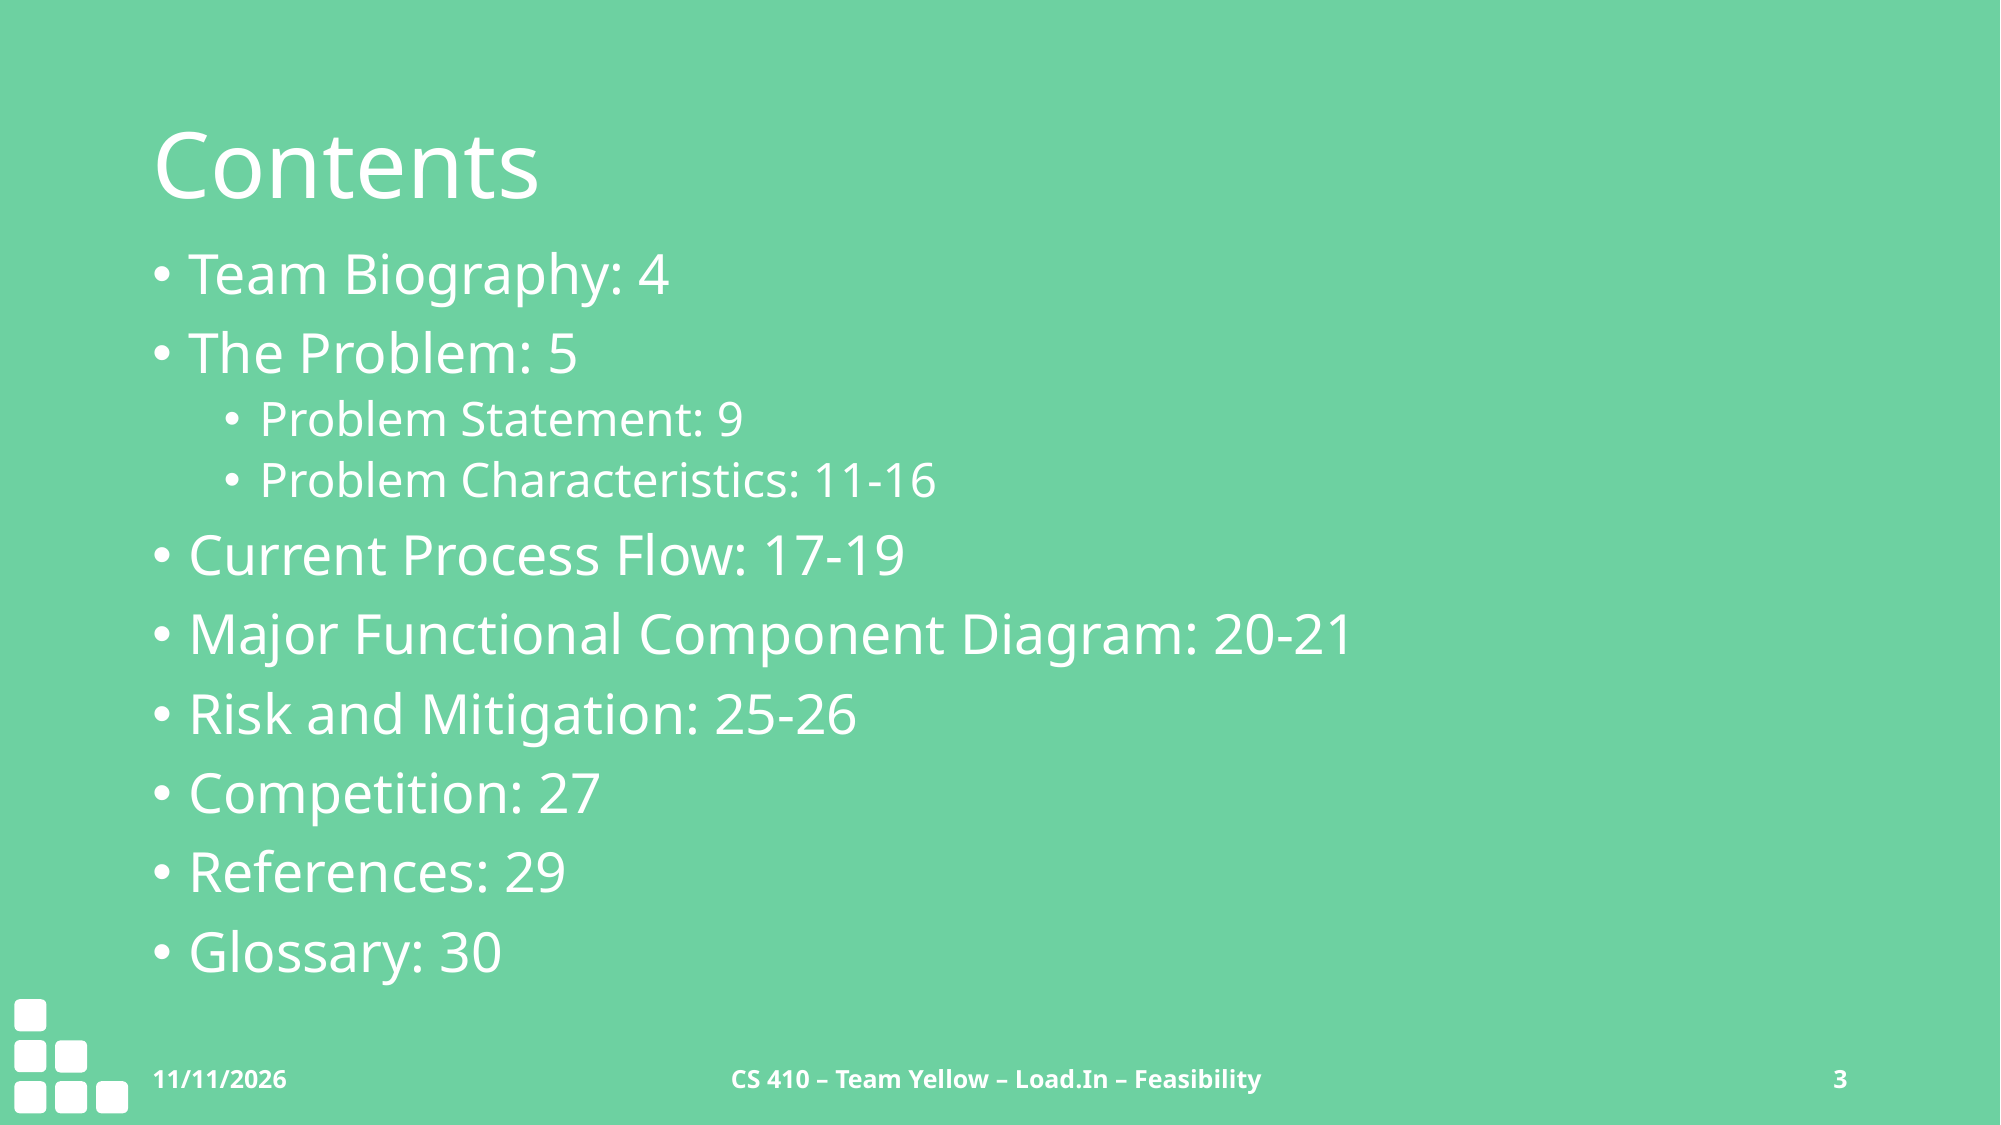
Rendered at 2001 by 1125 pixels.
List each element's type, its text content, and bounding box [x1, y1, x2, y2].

list Team Biography: 4 The Problem: 5 Problem Statement: 9 Problem Characteristics: 11-16 Current Process Flow: 17-19 Major Functional Component Diagram: 20-21 Risk and Mitigation: 25-26 Competition: 27 References: 29 Glossary: 30 [137, 239, 1863, 998]
slide_number 3 [1412, 1035, 1863, 1125]
footer CS 410 – Team Yellow – Load.In – Feasibility [662, 1035, 1338, 1125]
title Contents [137, 59, 1863, 239]
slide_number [137, 1035, 588, 1125]
